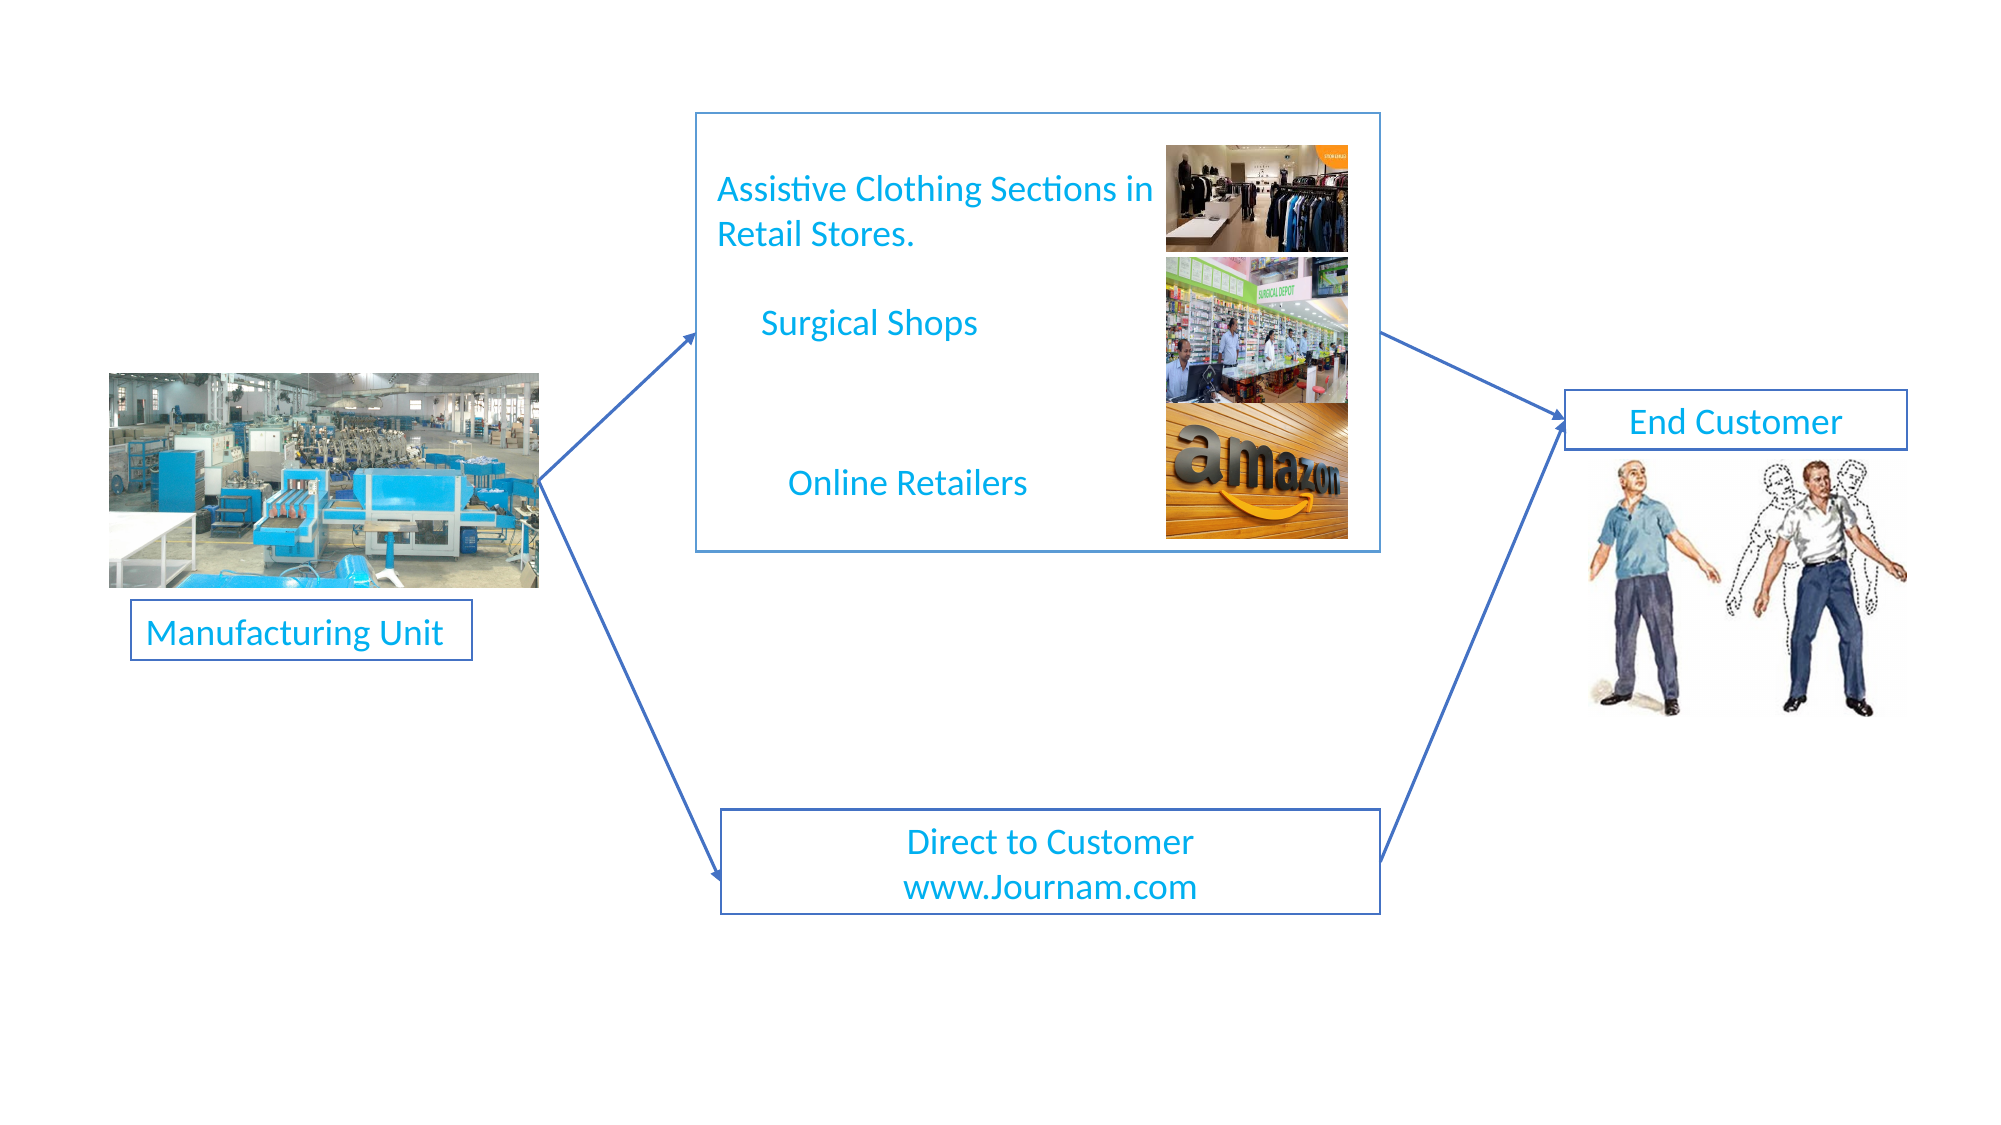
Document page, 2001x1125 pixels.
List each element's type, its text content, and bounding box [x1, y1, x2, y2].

picture [109, 373, 538, 588]
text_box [1380, 332, 1566, 420]
picture [1166, 257, 1348, 539]
picture [1166, 145, 1348, 252]
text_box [538, 480, 722, 883]
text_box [1380, 420, 1566, 863]
text_box Manufacturing Unit [130, 599, 473, 661]
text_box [538, 332, 696, 480]
text_box [695, 112, 1381, 553]
text_box Online Retailers [773, 450, 1054, 511]
text_box Surgical Shops [746, 290, 1027, 351]
picture [1588, 459, 1907, 717]
text_box End Customer [1566, 389, 1908, 451]
text_box Assistive Clothing Sections in Retail Stores. [702, 156, 1174, 262]
text_box Direct to Customer www.Journam.com [720, 808, 1381, 915]
